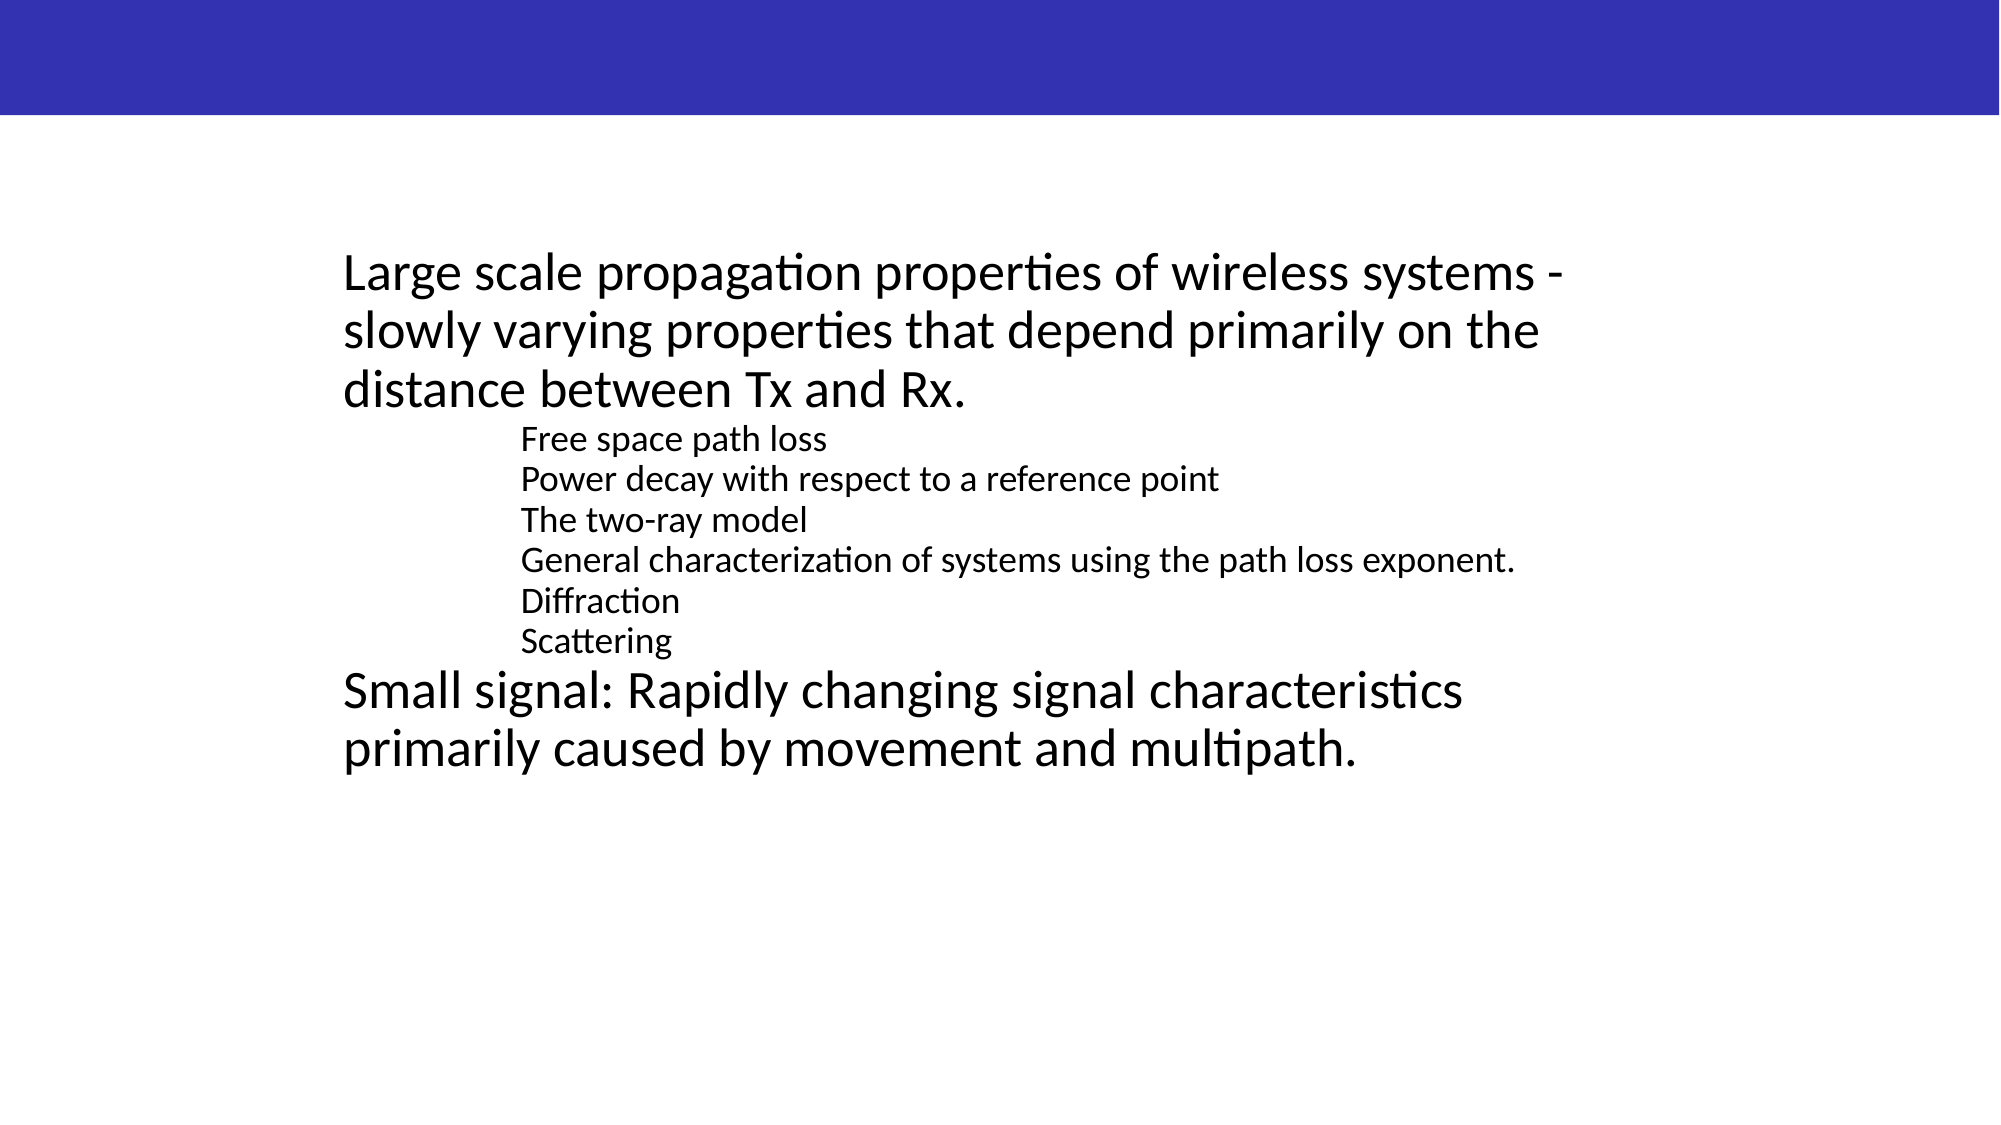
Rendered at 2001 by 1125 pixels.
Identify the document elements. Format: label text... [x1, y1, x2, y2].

list Large scale propagation properties of wireless systems - slowly varying properties that depend primarily on the distance between Tx and Rx. Free space path loss Power decay with respect to a reference point The two-ray model General characterization of systems using the path loss exponent. Diffraction Scattering Small signal: Rapidly changing signal characteristics primarily caused by movement and multipath. [343, 243, 1657, 785]
